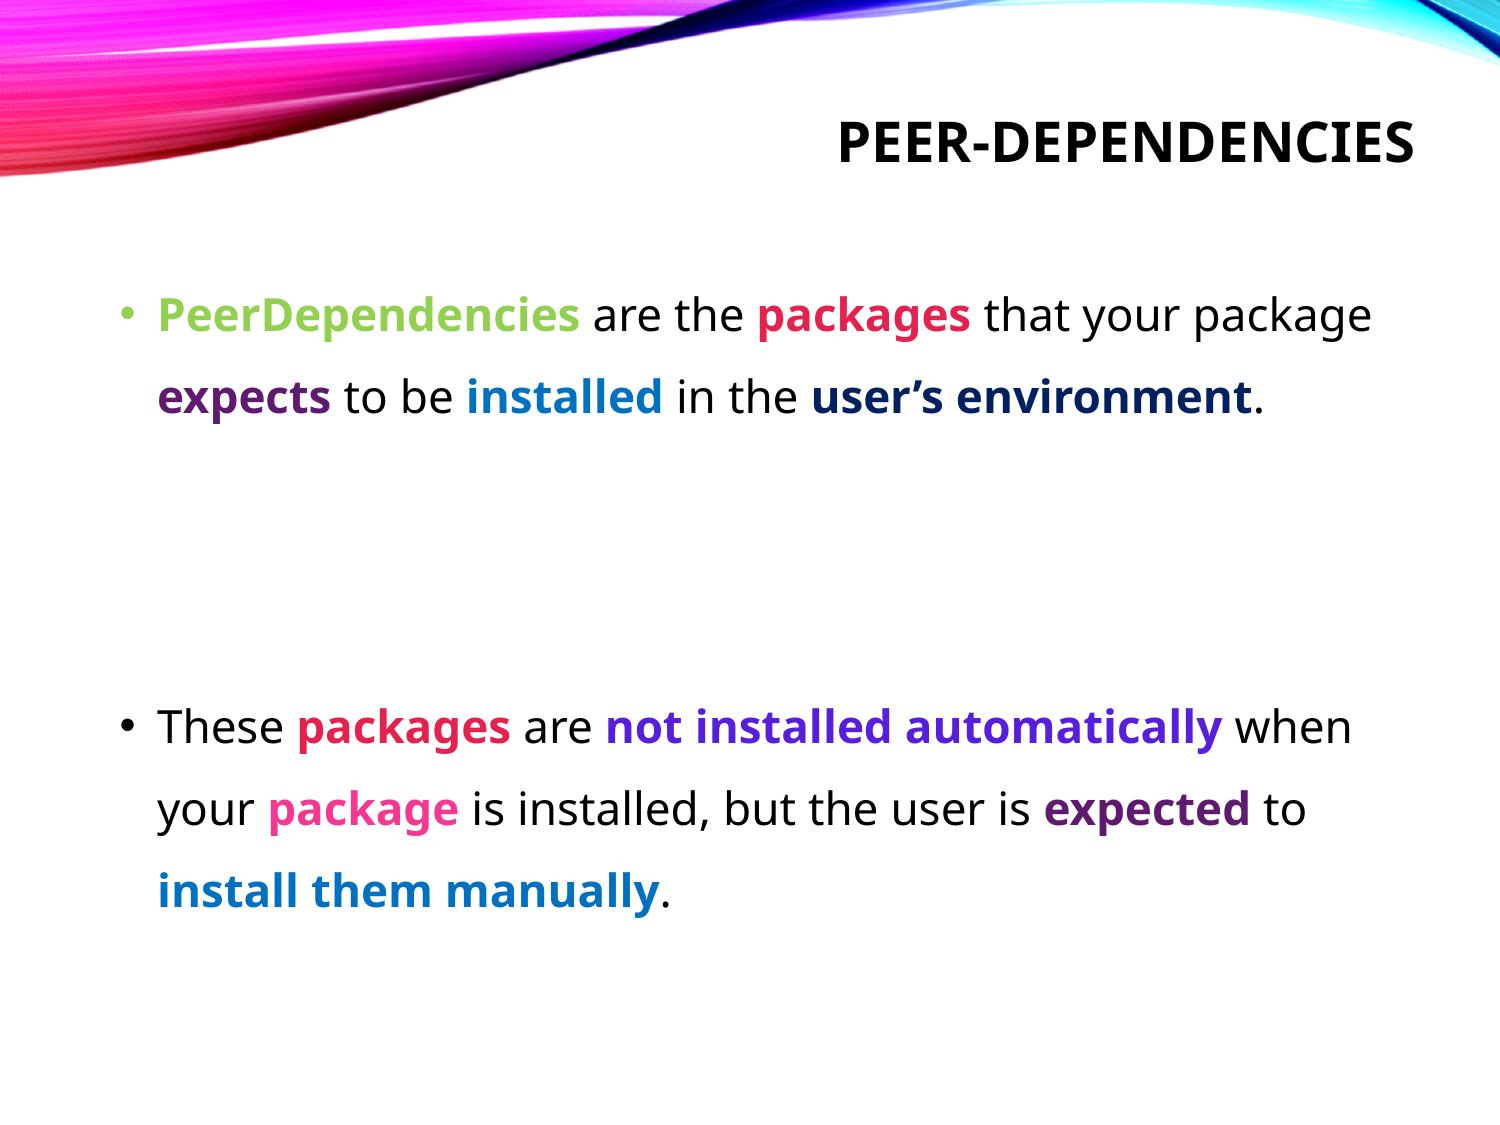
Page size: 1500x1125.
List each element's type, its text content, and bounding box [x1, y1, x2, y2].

picture [0, 0, 1500, 178]
title peer-dependencies [383, 38, 1431, 250]
list PeerDependencies are the packages that your package expects to be installed in the user’s environment. These packages are not installed automatically when your package is installed, but the user is expected to install them manually. [29, 250, 1475, 1111]
